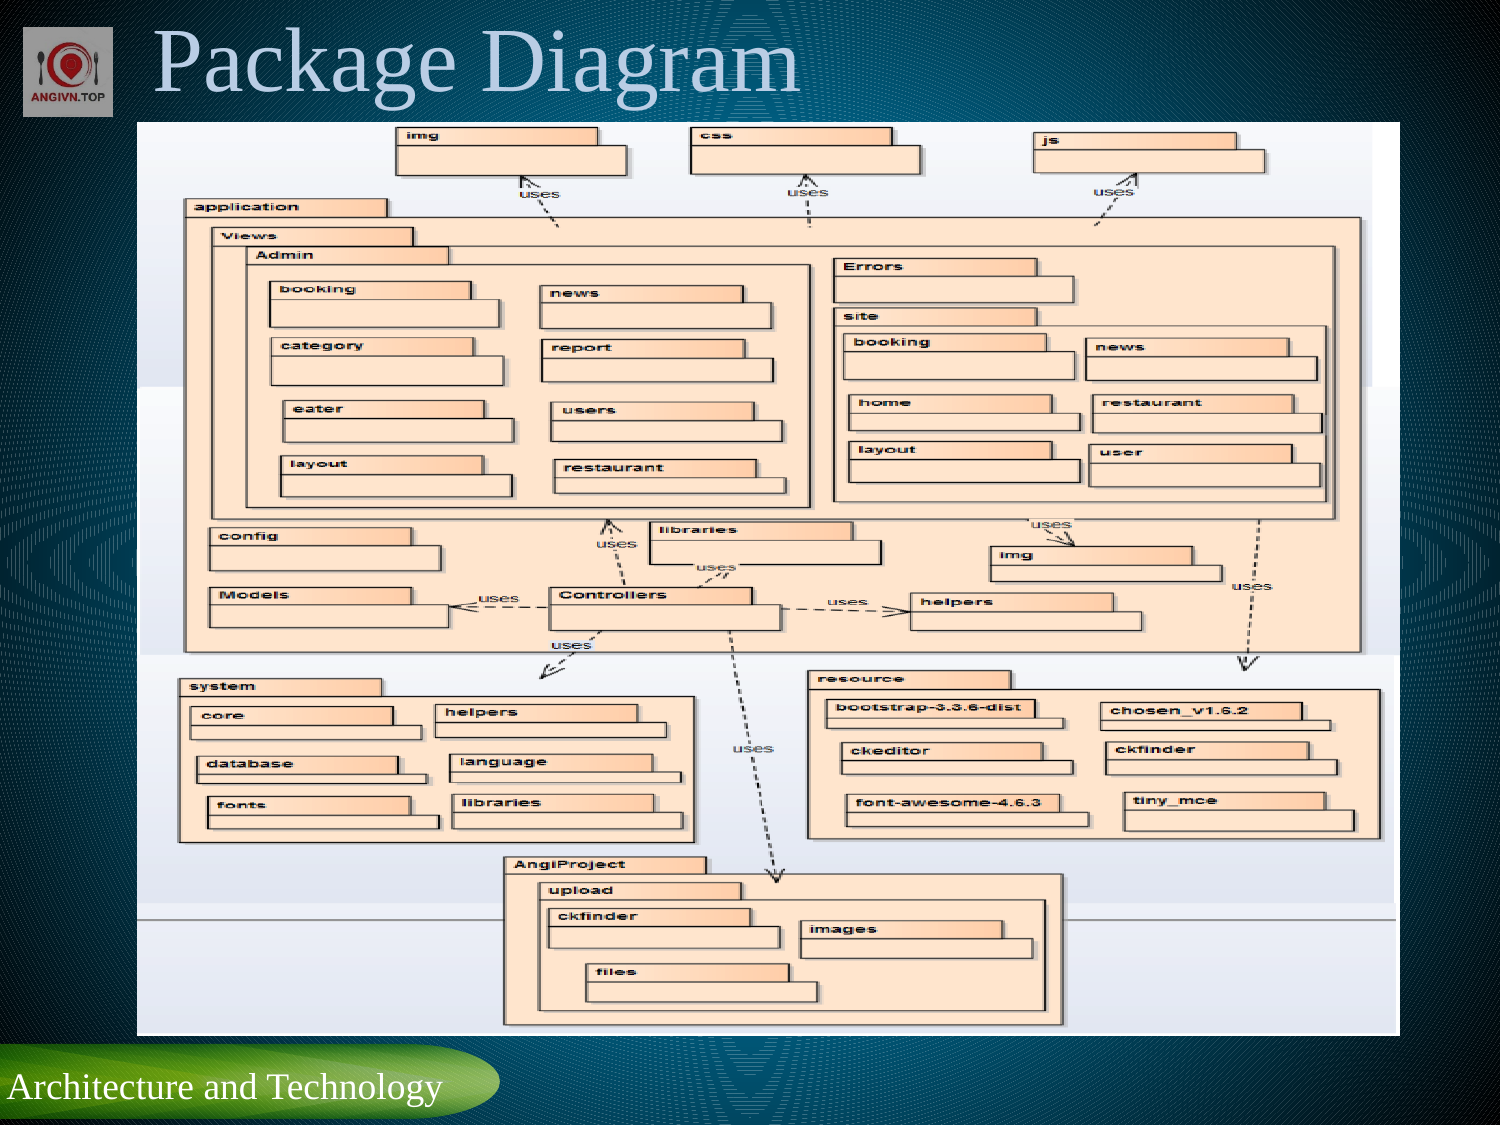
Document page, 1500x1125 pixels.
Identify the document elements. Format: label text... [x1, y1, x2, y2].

picture [618, 100, 655, 111]
picture [376, 100, 414, 110]
text_box Architecture and Technology [0, 1043, 500, 1119]
title Package Diagram [137, 8, 1488, 100]
picture [137, 122, 1401, 1037]
picture [23, 27, 113, 117]
